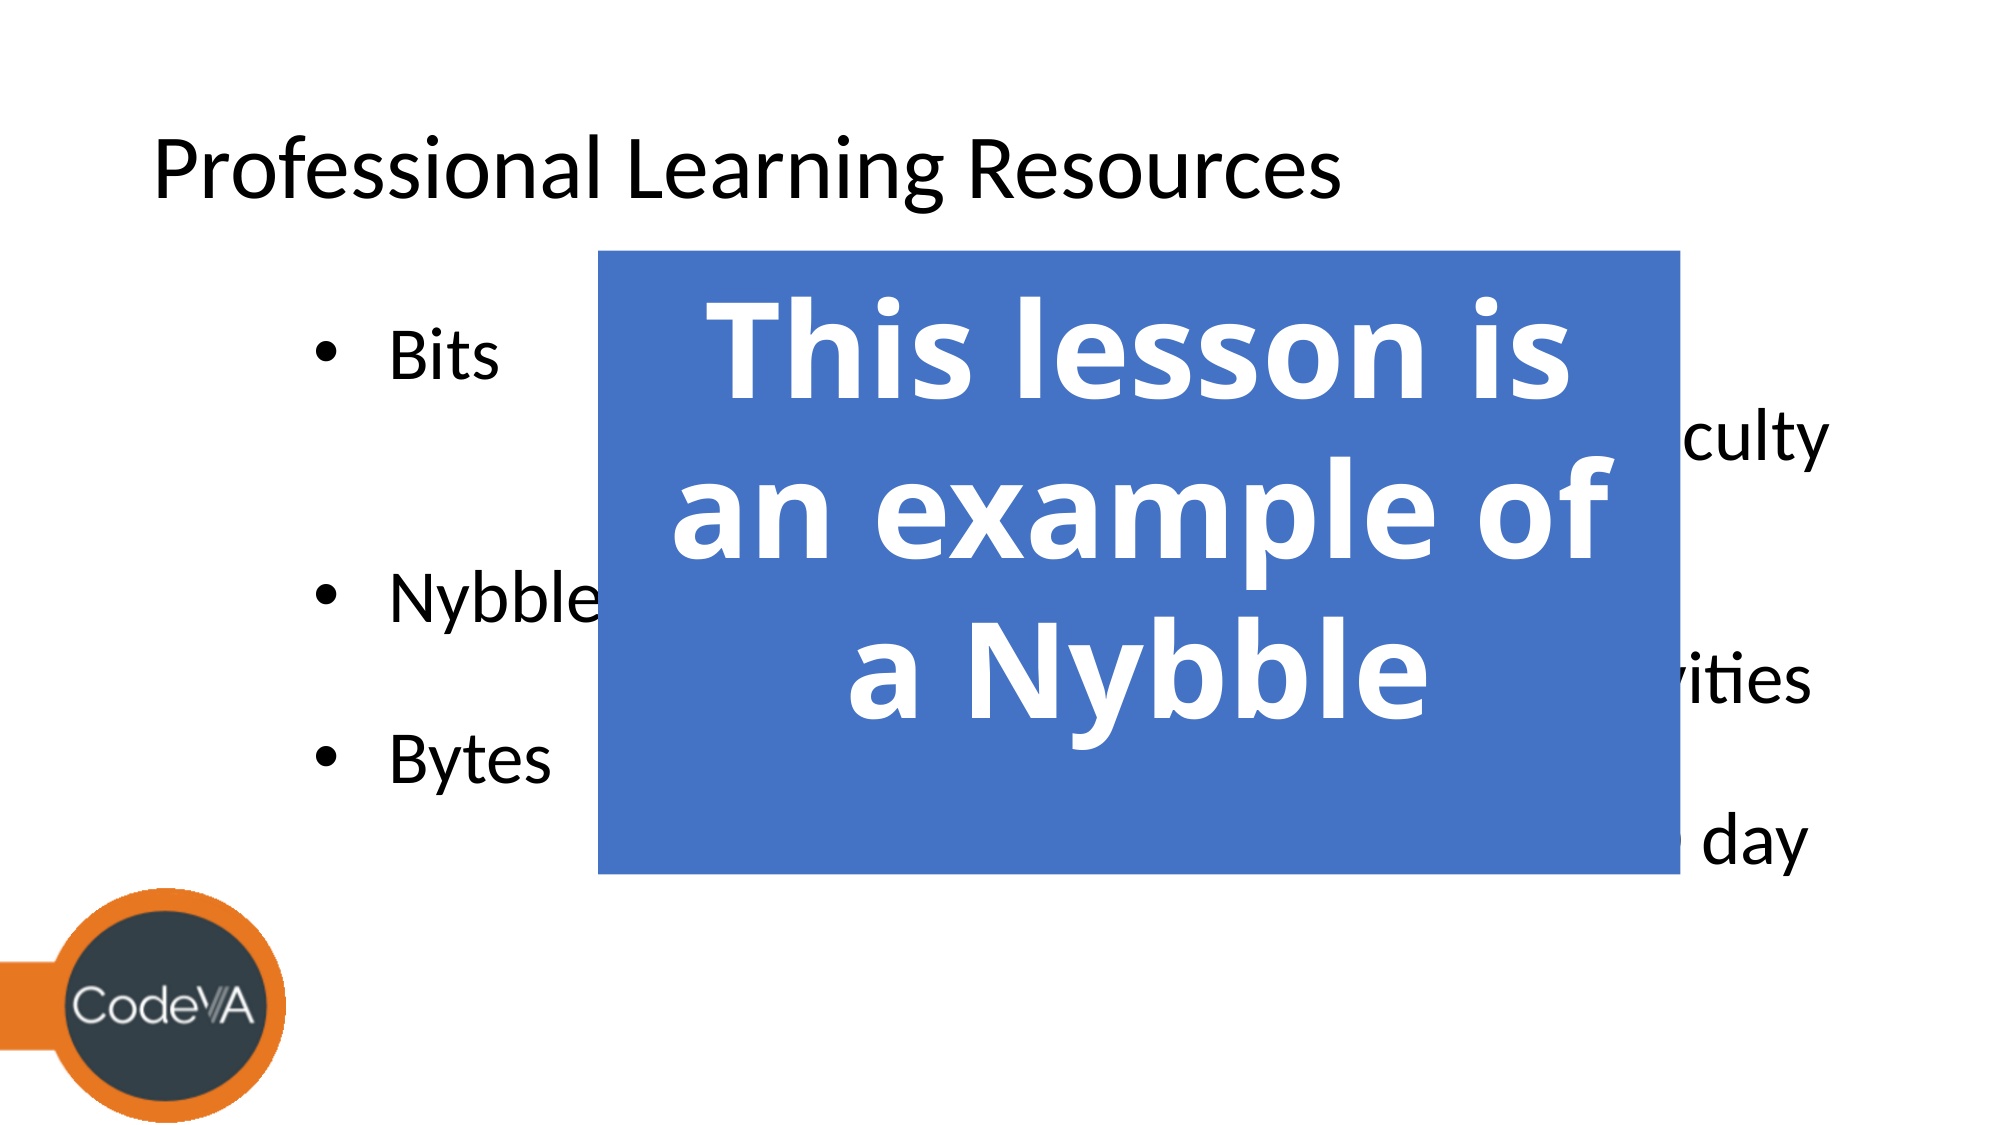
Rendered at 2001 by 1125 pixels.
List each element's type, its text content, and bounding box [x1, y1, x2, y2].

title Professional Learning Resources [137, 59, 1863, 278]
picture [0, 885, 286, 1125]
text_box This lesson is an example of a Nybble [598, 250, 1681, 875]
list Bits 10 - 15 min activities perfect for warm ups and faculty meetings Nybbles 30 - 45 minutes planning period length activities Bytes 1 - 2 hours after school or to build a PD day [298, 299, 1863, 1014]
